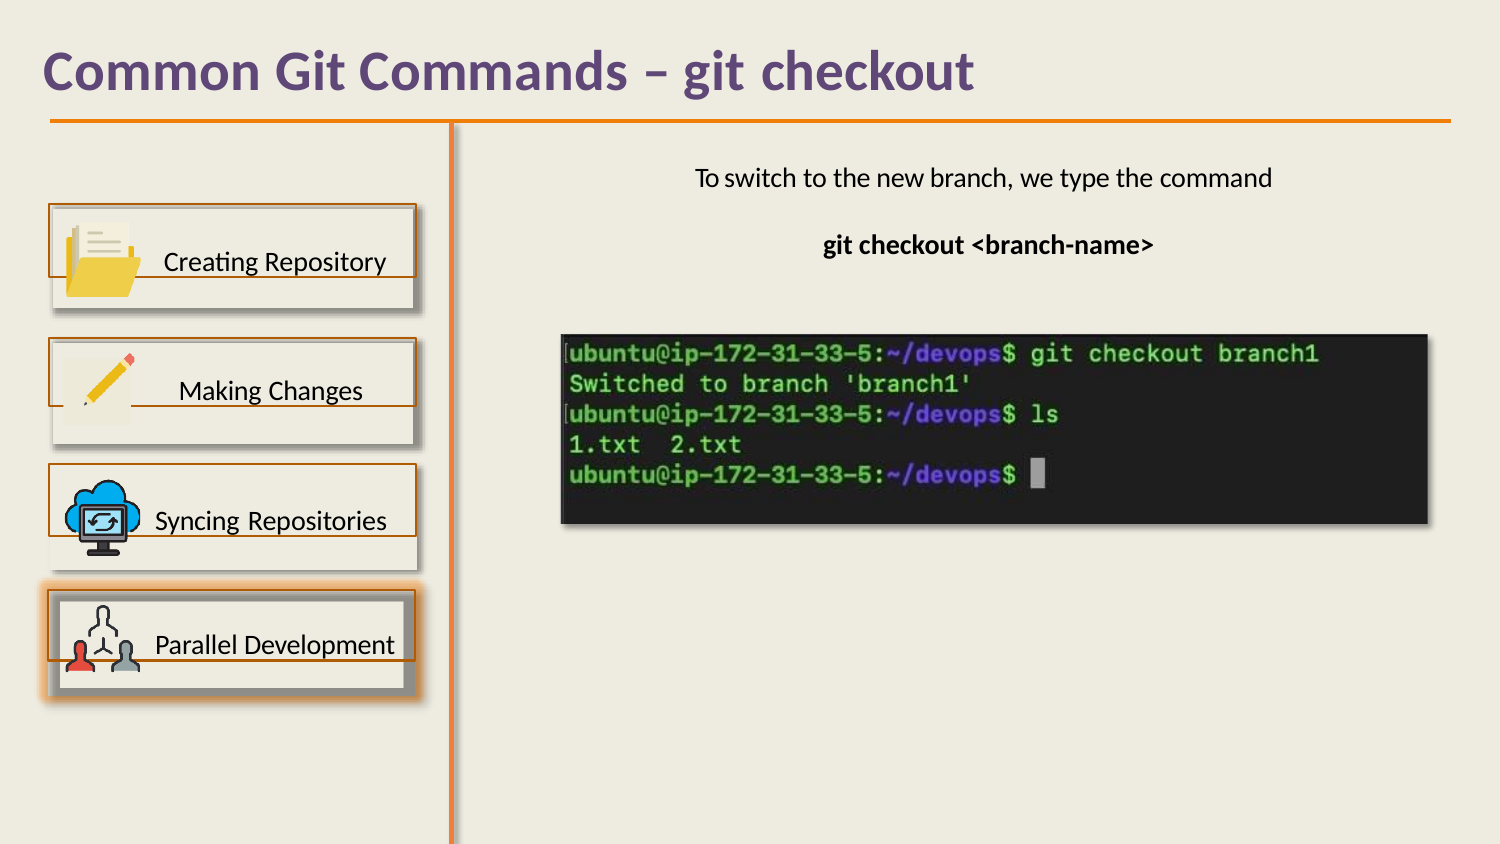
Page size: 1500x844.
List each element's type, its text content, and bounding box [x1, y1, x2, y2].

text_box [46, 335, 429, 456]
text_box Making Changes [49, 338, 417, 407]
text_box Parallel Development [48, 589, 415, 661]
text_box [560, 334, 1428, 524]
text_box [64, 479, 141, 556]
text_box [65, 600, 140, 676]
text_box [557, 332, 1439, 535]
text_box [46, 201, 429, 322]
text_box Syncing Repositories [49, 463, 417, 537]
text_box Creating Repository [49, 204, 417, 277]
text_box [66, 222, 141, 297]
text_box [442, 115, 469, 844]
text_box git checkout <branch-name> [821, 224, 1160, 260]
text_box [63, 353, 135, 425]
text_box To switch to the new branch, we type the command [692, 156, 1289, 193]
text_box [42, 456, 433, 586]
title Common Git Commands – git checkout [41, 30, 984, 174]
text_box [26, 568, 436, 716]
